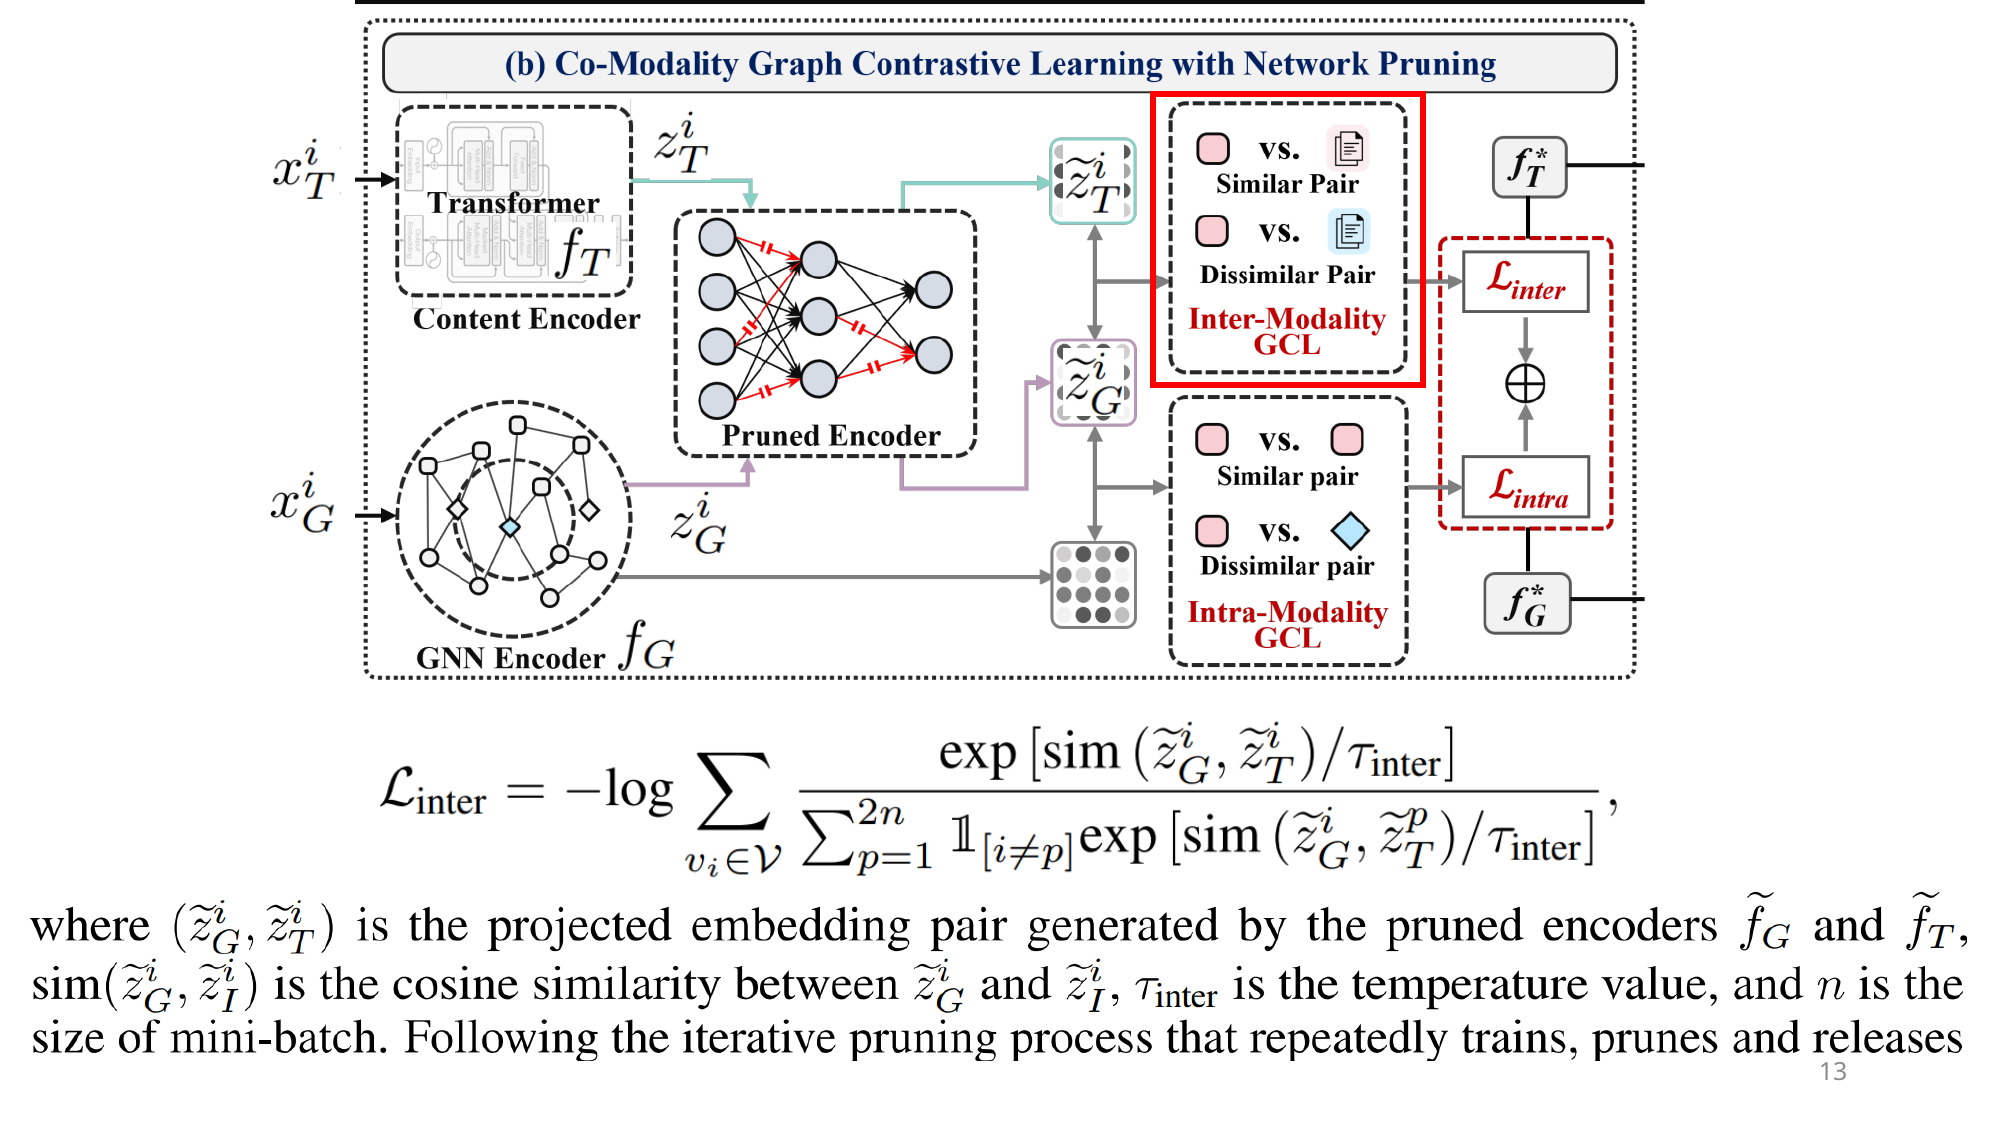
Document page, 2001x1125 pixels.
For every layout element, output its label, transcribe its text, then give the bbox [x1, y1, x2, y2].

slide_number 13 [1412, 1061, 1863, 1103]
picture [379, 716, 1621, 886]
picture [28, 887, 1972, 1061]
picture [270, 133, 341, 203]
picture [269, 466, 342, 538]
picture [355, 0, 1645, 689]
